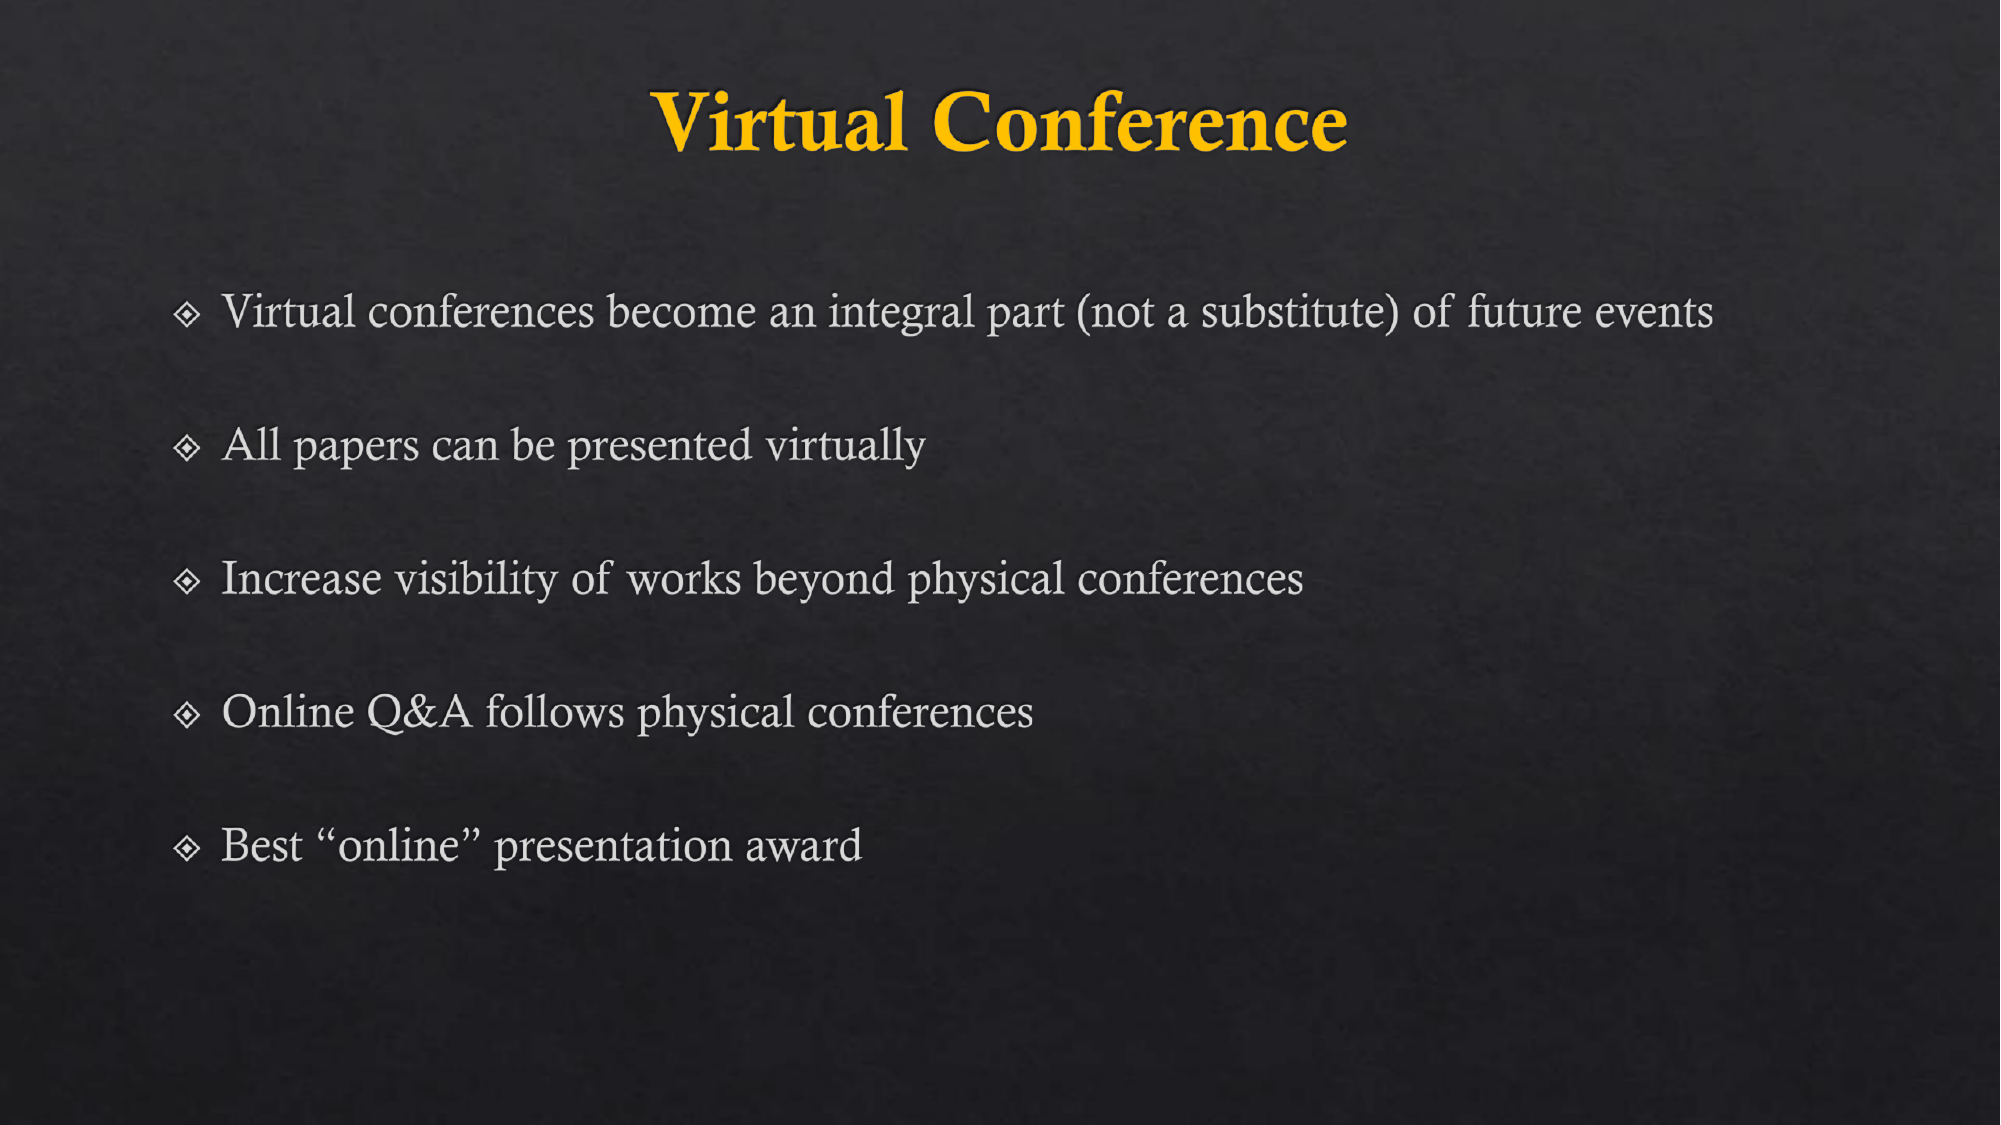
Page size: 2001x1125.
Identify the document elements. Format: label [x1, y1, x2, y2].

text_box [218, 289, 1713, 337]
picture [0, 0, 2000, 1125]
text_box [172, 433, 201, 462]
text_box [172, 567, 201, 595]
text_box [166, 285, 1717, 875]
text_box [218, 423, 927, 470]
text_box [220, 690, 1033, 737]
text_box [649, 89, 1347, 152]
text_box [172, 700, 201, 729]
text_box [646, 85, 1348, 151]
text_box [170, 831, 201, 862]
text_box [170, 564, 201, 595]
text_box [219, 823, 863, 871]
text_box [170, 297, 201, 328]
text_box [172, 300, 201, 328]
text_box [172, 834, 201, 862]
text_box [642, 80, 1352, 157]
text_box [219, 556, 1303, 604]
